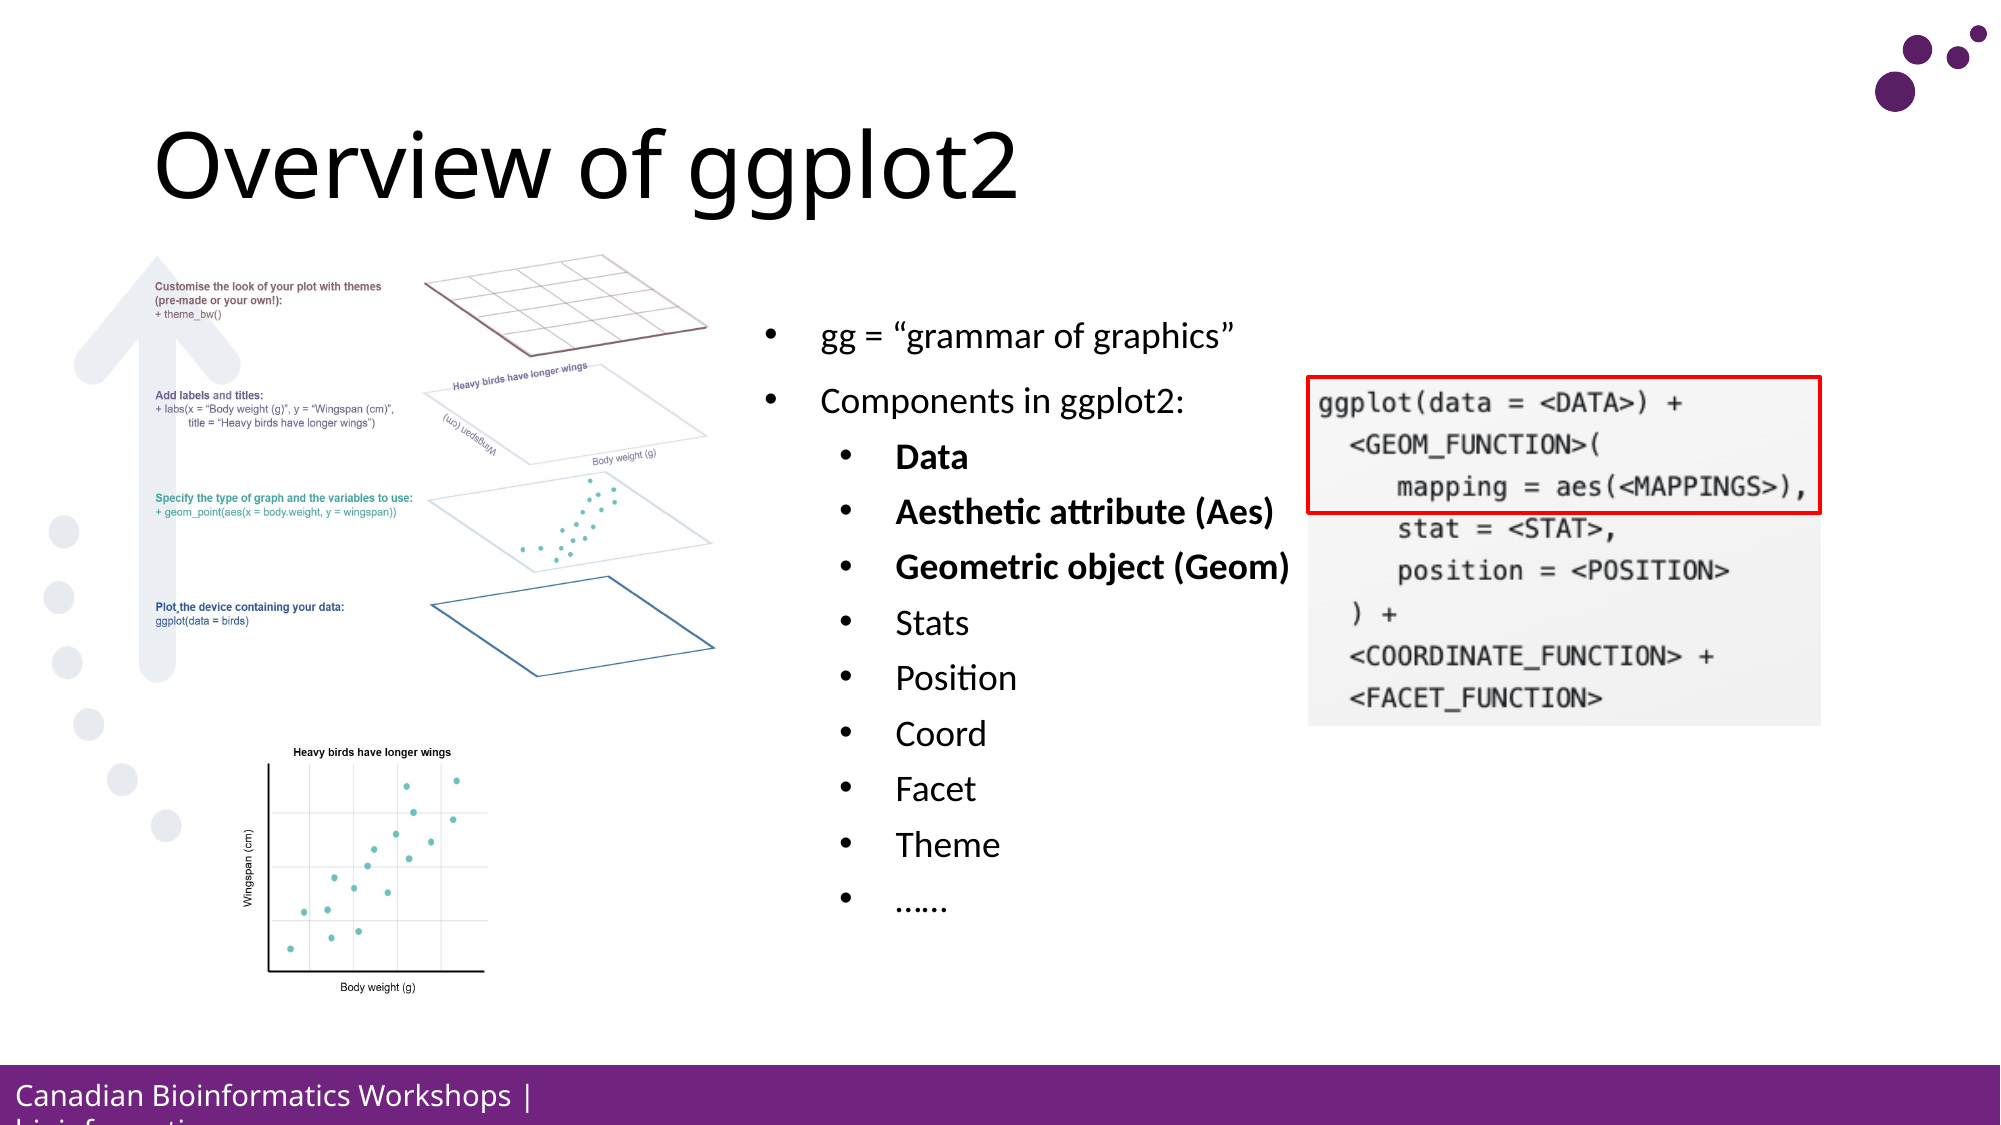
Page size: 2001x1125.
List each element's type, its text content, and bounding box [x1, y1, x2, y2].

picture [1862, 0, 2000, 138]
list gg = “grammar of graphics” Components in ggplot2: Data Aesthetic attribute (Aes) Geometric object (Geom) Stats Position Coord Facet Theme …… [784, 303, 1387, 1017]
title Overview of ggplot2 [137, 59, 1863, 278]
picture [1307, 377, 1821, 726]
picture [30, 227, 780, 1018]
